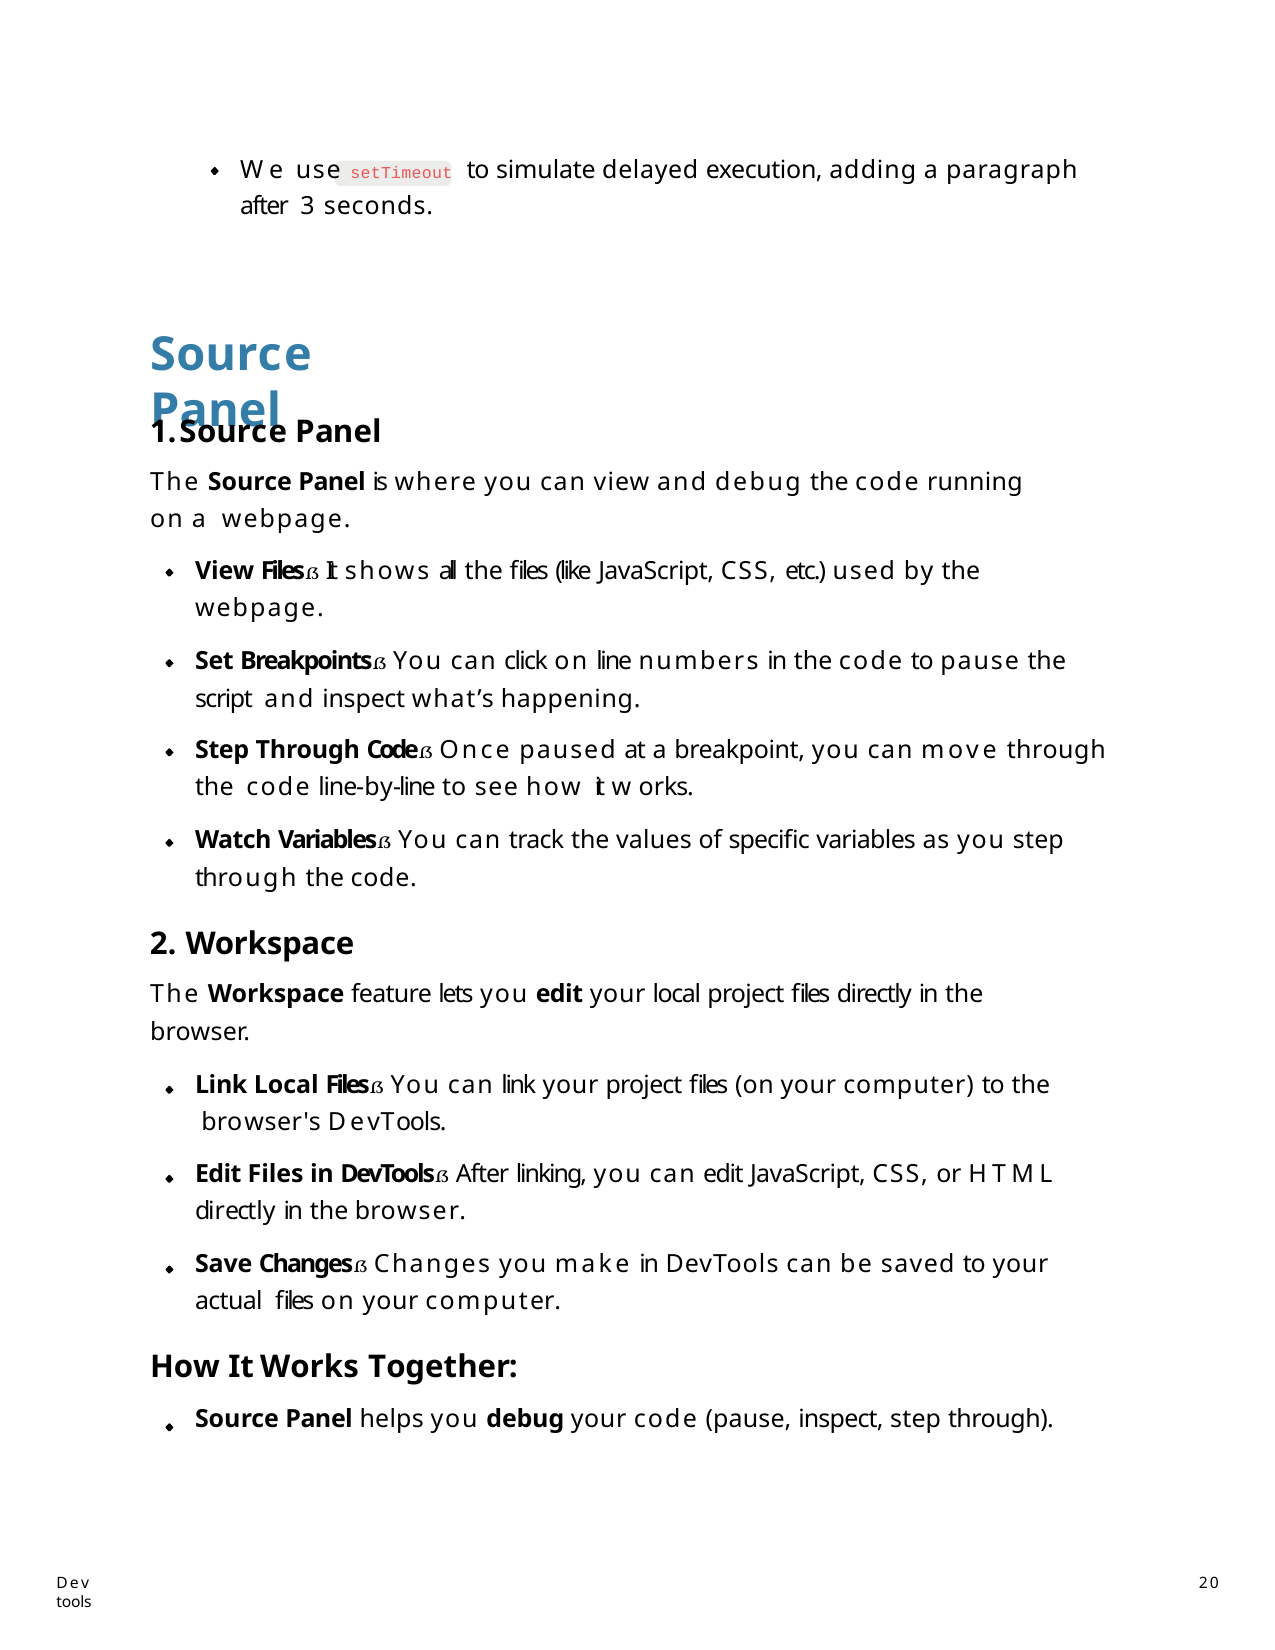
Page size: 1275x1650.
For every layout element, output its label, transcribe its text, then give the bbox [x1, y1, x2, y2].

footer Dev tools [54, 1571, 128, 1650]
slide_number 34 [1192, 1571, 1225, 1650]
text_box [210, 167, 219, 175]
text_box Source Panel The Source Panel is where you can view and debug the code running on a webpage. View Files It shows all the files (like JavaScript, CSS, etc.) used by the webpage. Set Breakpoints You can click on line numbers in the code to pause the script and inspect whatʼs happening. Step Through Code Once paused at a breakpoint, you can move through the code line-by-line to see how it works. Watch Variables You can track the values of specific variables as you step through the code. Workspace The Workspace feature lets you edit your local project files directly in the browser. Link Local Files You can link your project files (on your computer) to the browser's DevTools. Edit Files in DevTools After linking, you can edit JavaScript, CSS, or HTML directly in the browser. Save Changes Changes you make in DevTools can be saved to your actual files on your computer. How It Works Together: Source Panel helps you debug your code (pause, inspect, step through). [147, 387, 1124, 1433]
text_box We use setTimeout to simulate delayed execution, adding a paragraph after 3 seconds. [237, 144, 1118, 220]
title Source Panel [147, 321, 447, 387]
